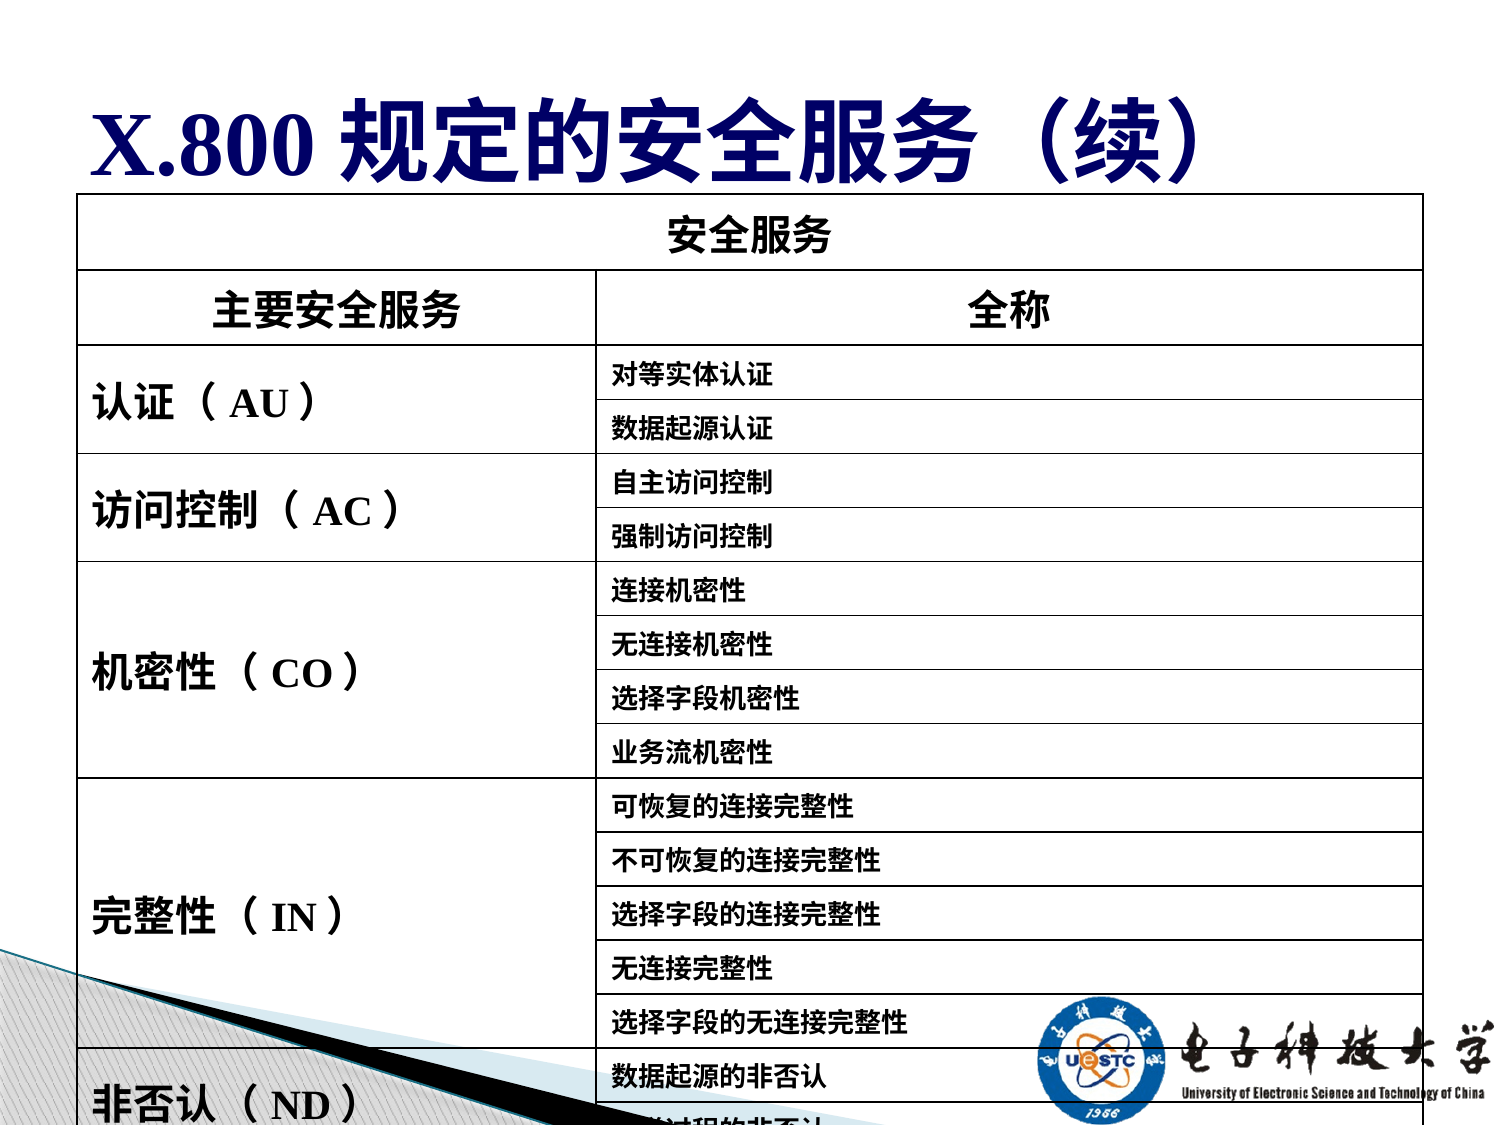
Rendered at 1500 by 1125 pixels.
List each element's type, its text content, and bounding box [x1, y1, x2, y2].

table_cell 完整性（IN） [78, 779, 595, 1047]
table_cell 选择字段机密性 [597, 670, 1422, 723]
table_cell 数据起源的非否认 [597, 1049, 1422, 1101]
table_cell 传递过程的非否认 [597, 1103, 1422, 1125]
table_header 安全服务 [78, 195, 1422, 269]
table_cell 无连接完整性 [597, 941, 1422, 993]
table_cell 全称 [597, 271, 1422, 344]
table_cell 认证（AU） [78, 346, 595, 453]
table_cell 选择字段的无连接完整性 [597, 995, 1422, 1047]
table_cell 自主访问控制 [597, 454, 1422, 507]
table_cell 对等实体认证 [597, 346, 1422, 399]
table_cell 可恢复的连接完整性 [597, 779, 1422, 831]
table_cell 选择字段的连接完整性 [597, 887, 1422, 939]
table_cell 不可恢复的连接完整性 [597, 833, 1422, 885]
table_cell 强制访问控制 [597, 508, 1422, 561]
table_cell 主要安全服务 [78, 271, 595, 344]
table_cell 数据起源认证 [597, 400, 1422, 453]
table_cell 非否认（ND） [78, 1049, 595, 1125]
table_cell 机密性（CO） [78, 562, 595, 777]
table_cell 访问控制（AC） [78, 454, 595, 561]
table_cell [0, 953, 76, 979]
picture [1424, 995, 1495, 1125]
title X.800规定的安全服务（续） [75, 45, 1425, 233]
table_cell 无连接机密性 [597, 616, 1422, 669]
table_cell 连接机密性 [597, 562, 1422, 615]
table_cell 业务流机密性 [597, 724, 1422, 777]
